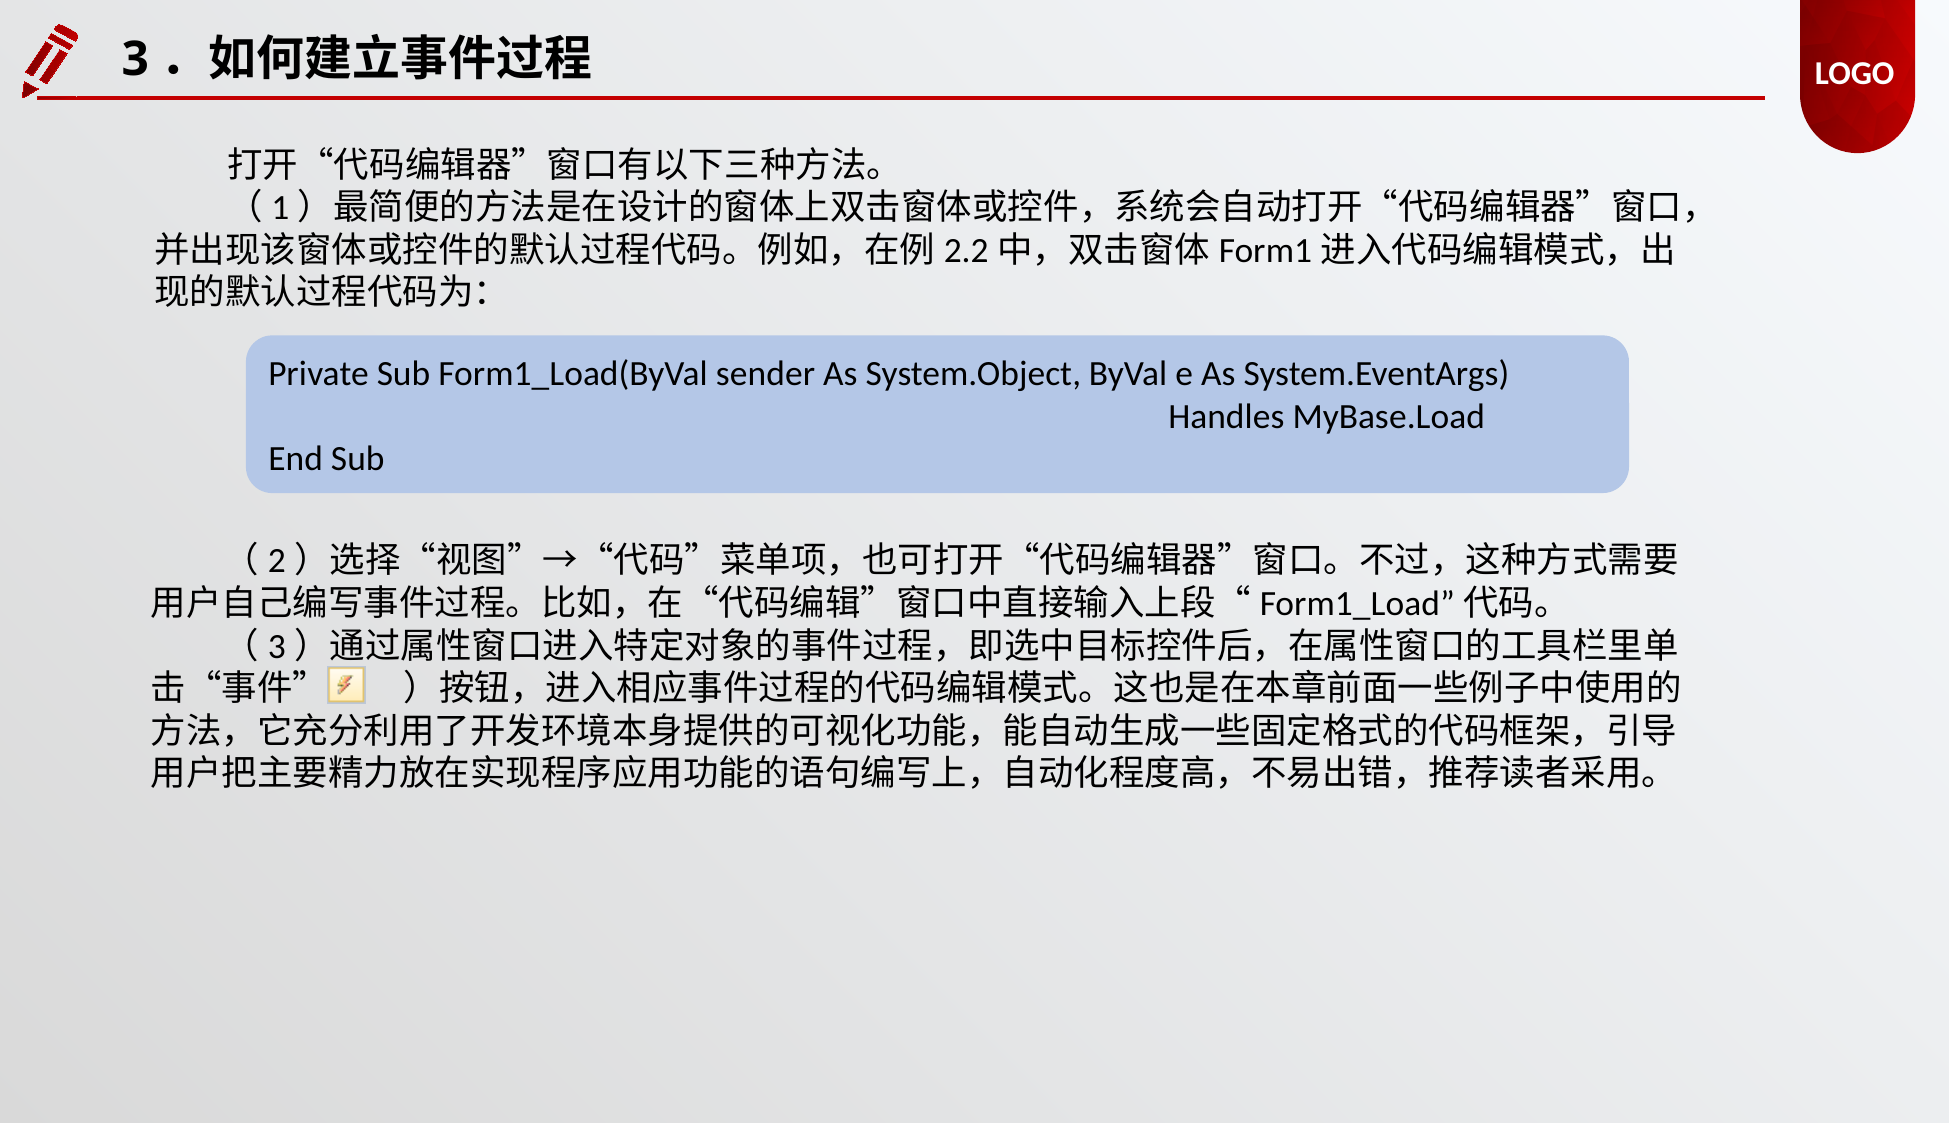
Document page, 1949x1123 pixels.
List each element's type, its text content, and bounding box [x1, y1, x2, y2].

picture [26, 42, 52, 75]
picture [1800, 0, 1916, 154]
picture [48, 33, 73, 49]
picture [22, 82, 37, 97]
text_box （2）选择“视图”→“代码”菜单项，也可打开“代码编辑器”窗口。不过，这种方式需要用户自己编写事件过程。比如，在“代码编辑”窗口中直接输入上段“Form1_Load”代码。 （3）通过属性窗口进入特定对象的事件过程，即选中目标控件后，在属性窗口的工具栏里单击“事件”（ ）按钮，进入相应事件过程的代码编辑模式。这也是在本章前面一些例子中使用的方法，它充分利用了开发环境本身提供的可视化功能，能自动生成一些固定格式的代码框架，引导用户把主要精力放在实现程序应用功能的语句编写上，自动化程度高，不易出错，推荐读者采用。 [136, 530, 1718, 801]
text_box 打开“代码编辑器”窗口有以下三种方法。 （1）最简便的方法是在设计的窗体上双击窗体或控件，系统会自动打开“代码编辑器”窗口，并出现该窗体或控件的默认过程代码。例如，在例2.2中，双击窗体Form1进入代码编辑模式，出现的默认过程代码为： [139, 134, 1706, 320]
text_box Private Sub Form1_Load(ByVal sender As System.Object, ByVal e As System.EventArgs) Handles MyBase.Load End Sub [245, 335, 1630, 494]
text_box 3．如何建立事件过程 [101, 17, 618, 95]
picture [327, 666, 366, 705]
picture [54, 24, 78, 41]
picture [40, 50, 67, 83]
